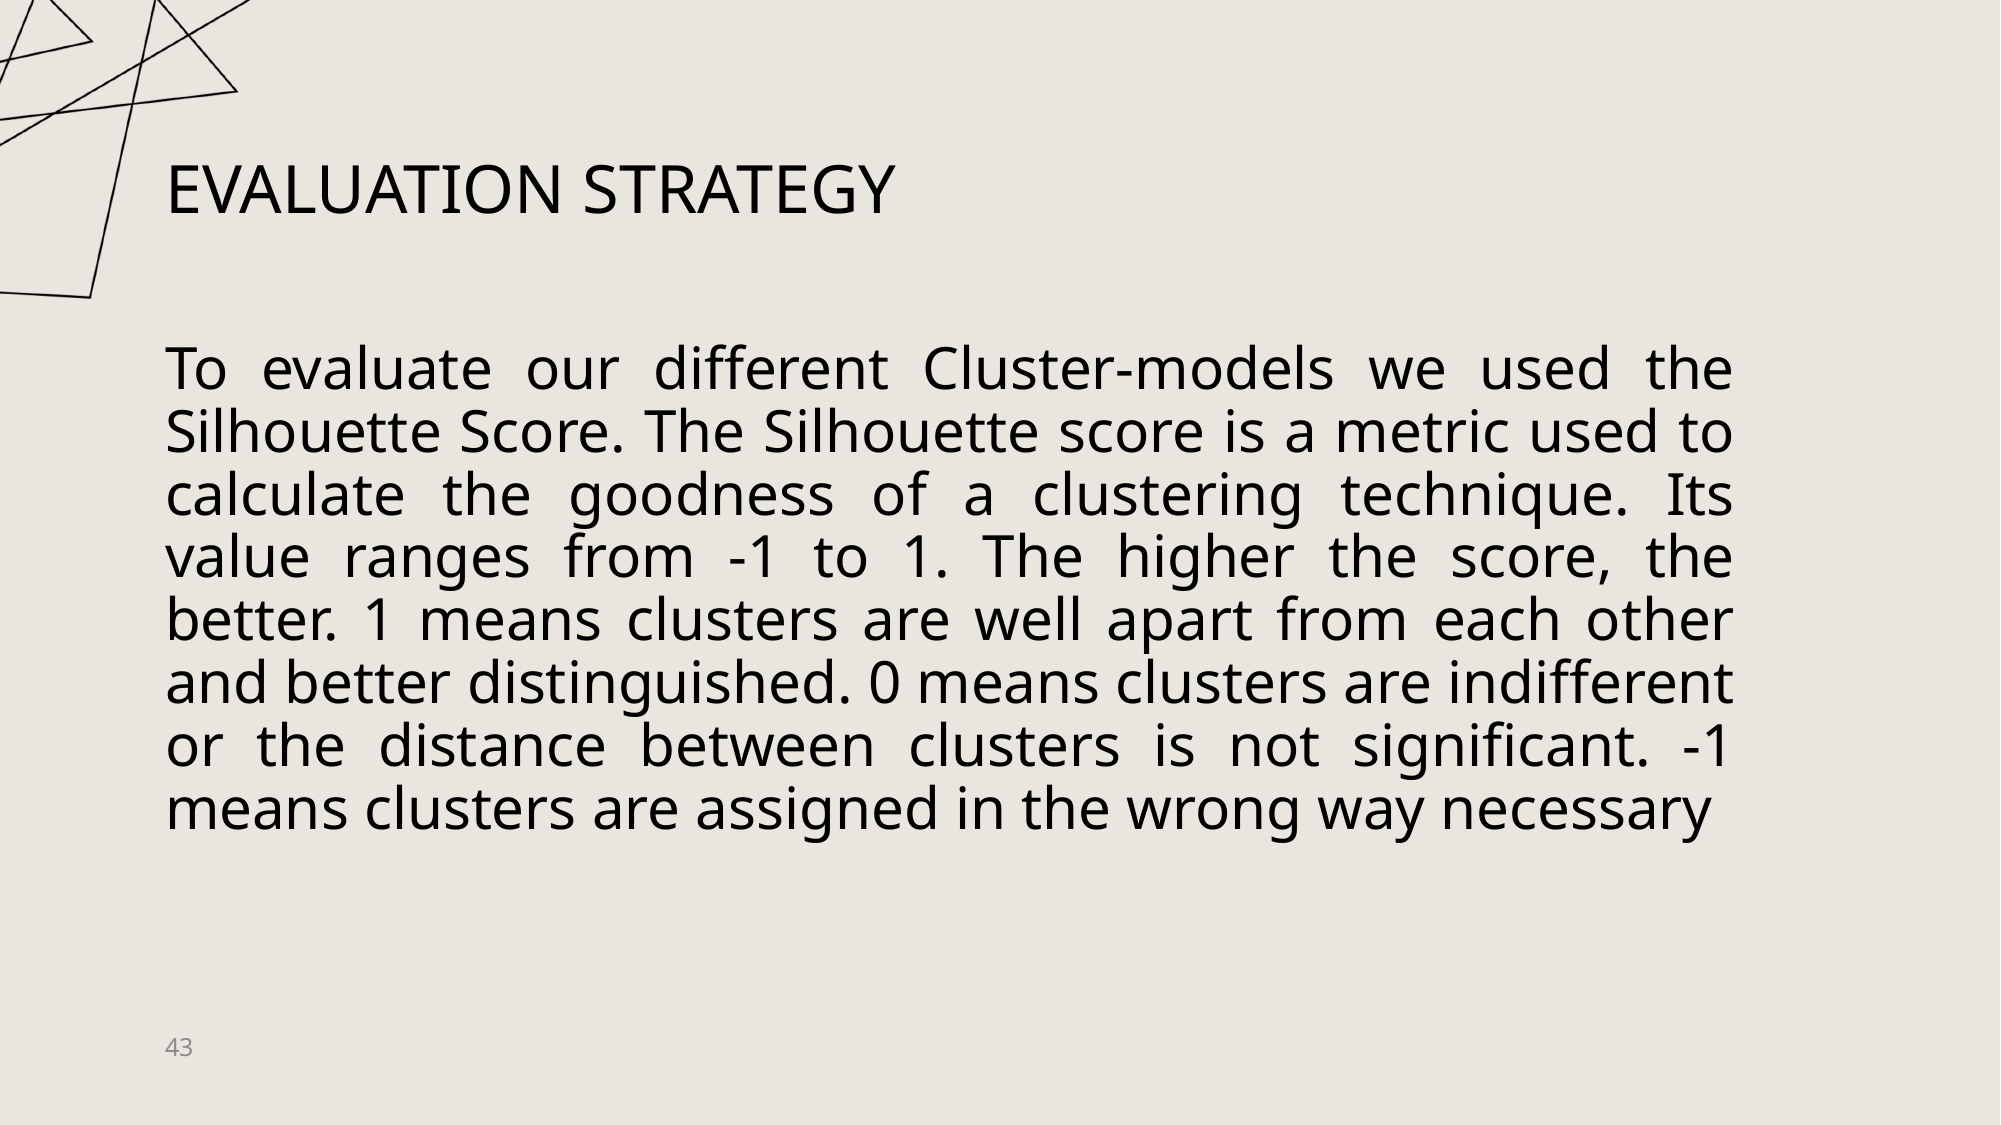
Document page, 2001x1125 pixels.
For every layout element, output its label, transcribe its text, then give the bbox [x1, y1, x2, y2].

slide_number 43 [150, 1024, 254, 1074]
title Evaluation strategy [150, 73, 1000, 311]
picture [0, 0, 274, 311]
list To evaluate our different Cluster-models we used the Silhouette Score. The Silhouette score is a metric used to calculate the goodness of a clustering technique. Its value ranges from -1 to 1. The higher the score, the better. 1 means clusters are well apart from each other and better distinguished. 0 means clusters are indifferent or the distance between clusters is not significant. -1 means clusters are assigned in the wrong way necessary [150, 331, 1750, 947]
